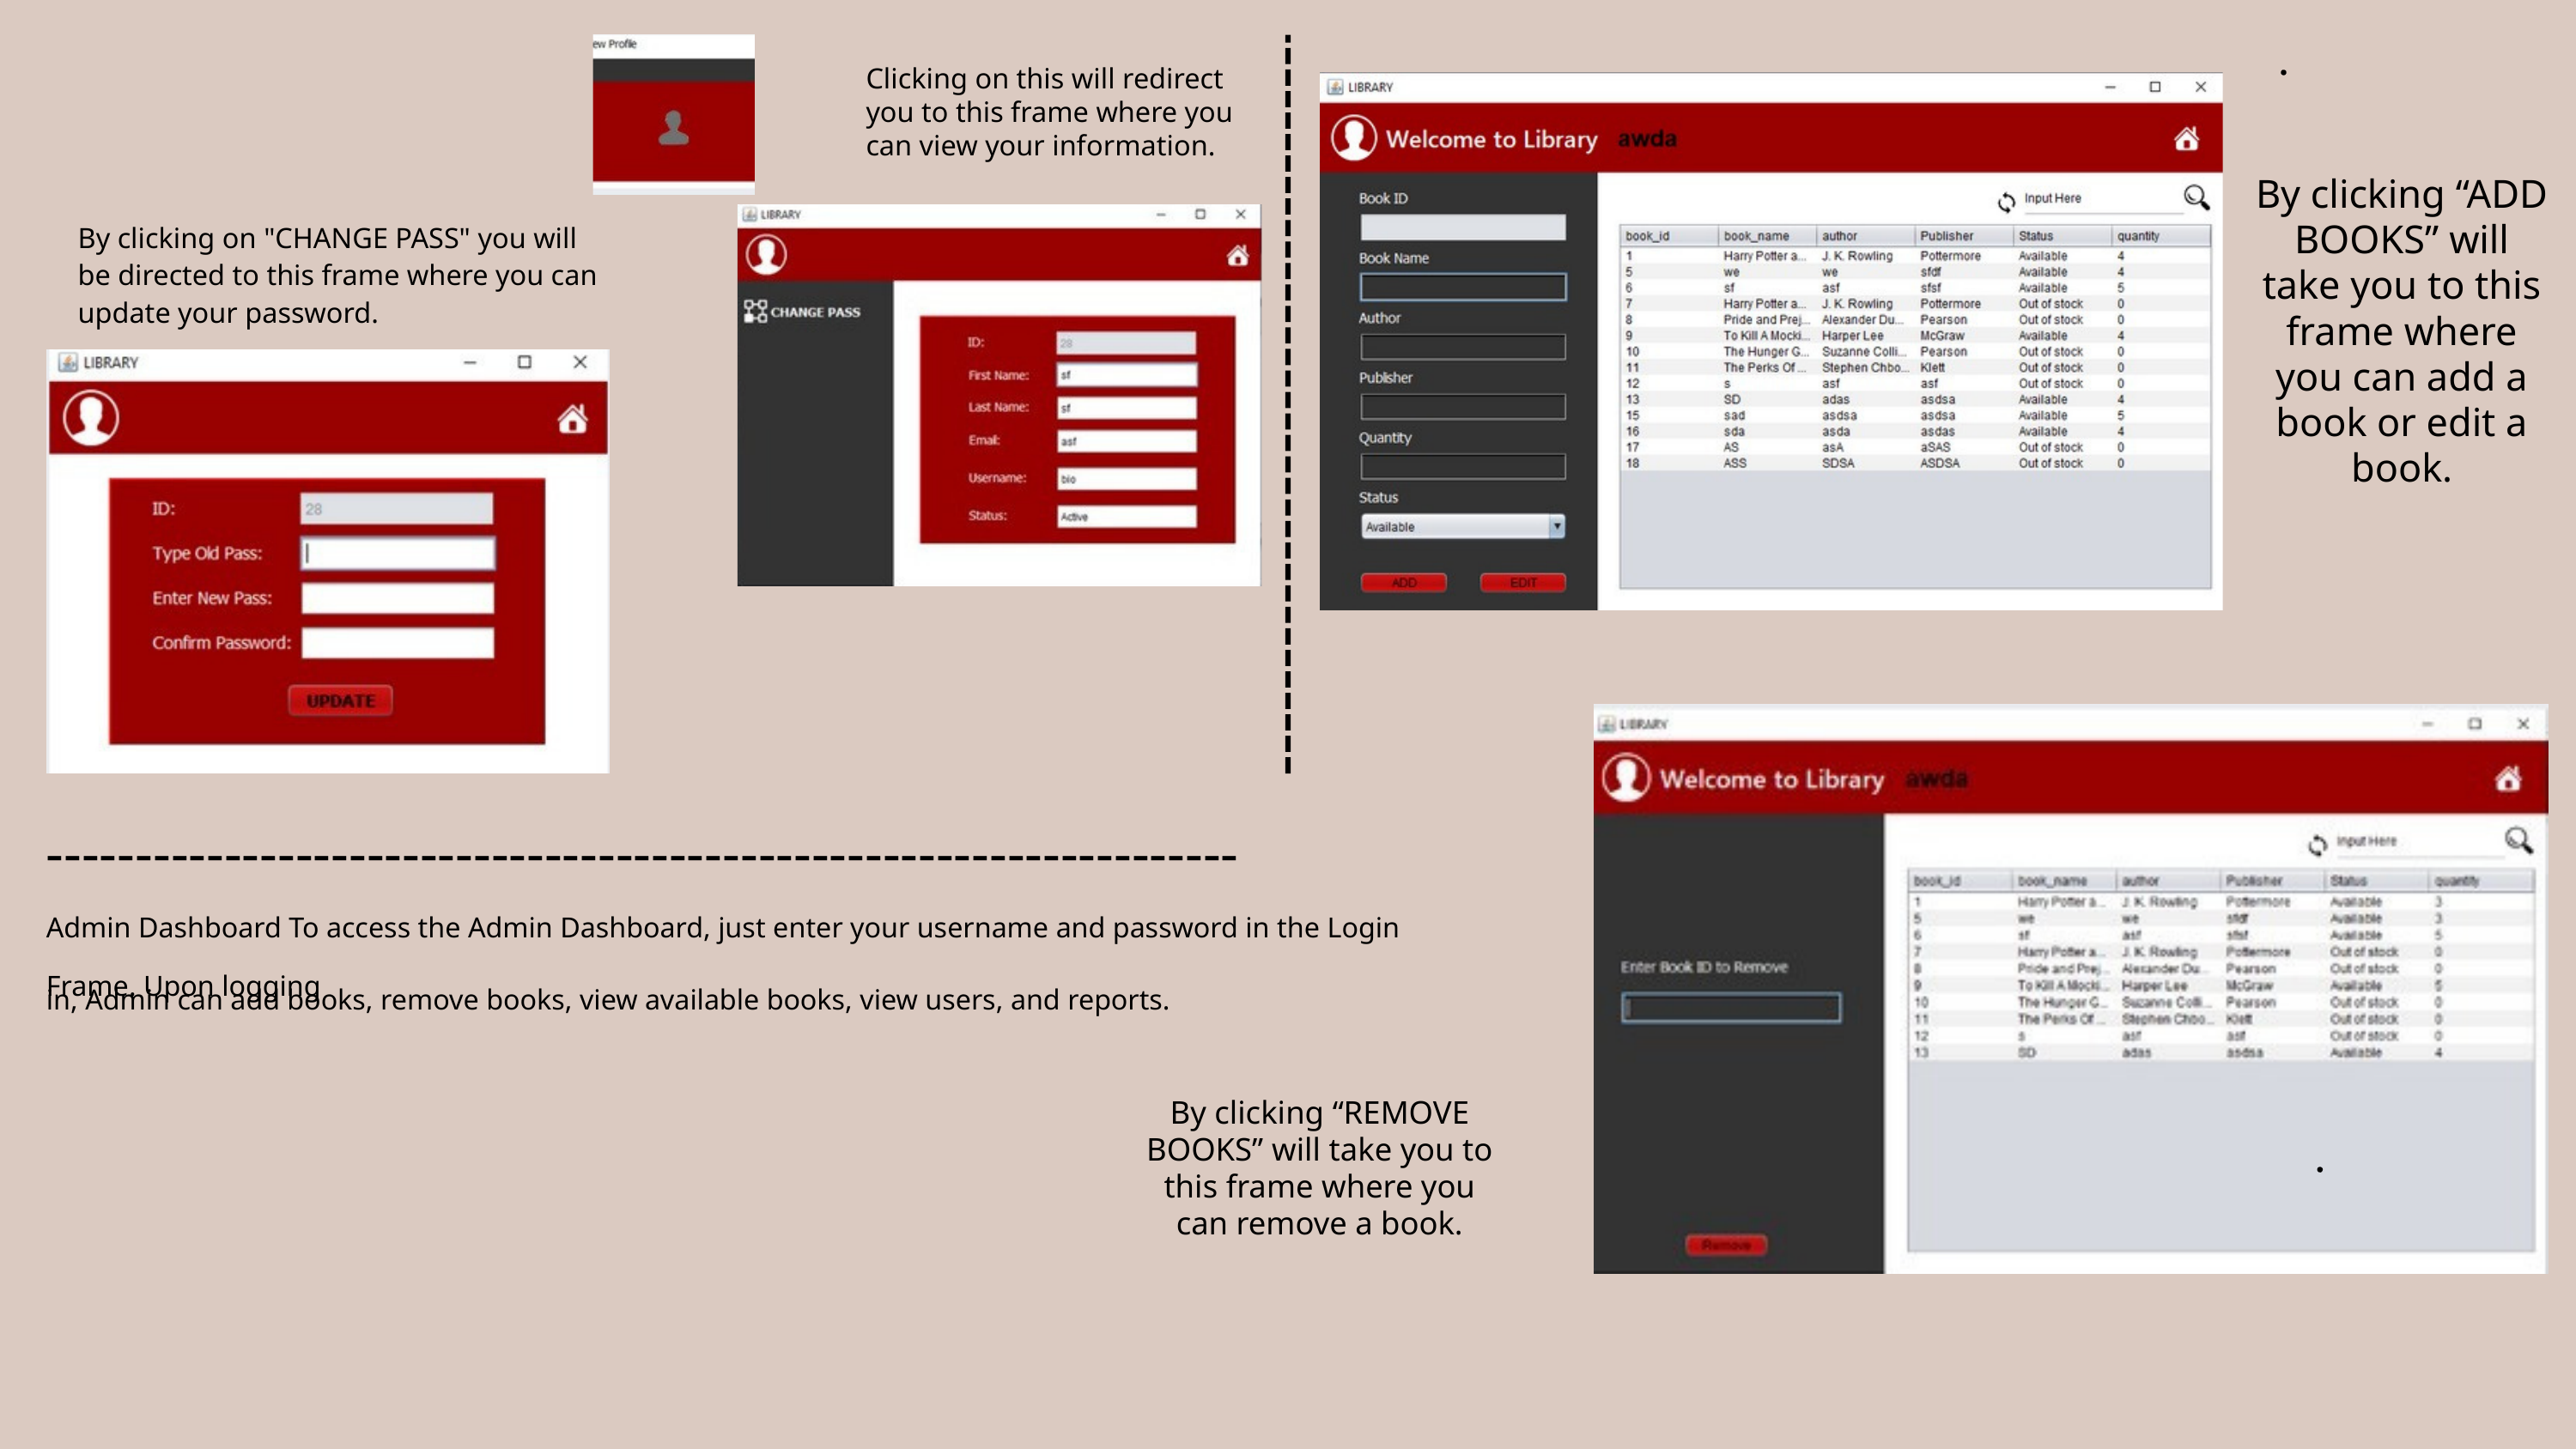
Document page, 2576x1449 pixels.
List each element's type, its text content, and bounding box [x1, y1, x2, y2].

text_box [2317, 1167, 2324, 1173]
text_box [1594, 704, 2549, 1274]
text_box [1761, 812, 1768, 819]
text_box ------------------------------------------------------------------- Admin Dashboard To access the Admin Dashboard, just enter your username and password in the Login Frame. Upon logging in, Admin can add books, remove books, view available books, view users, and reports. [46, 807, 1459, 1016]
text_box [2280, 69, 2287, 76]
text_box [1320, 72, 2223, 610]
text_box By clicking “REMOVE BOOKS” will take you to this frame where you can remove a book. [1141, 1093, 1498, 1242]
text_box By clicking “ADD BOOKS” will take you to this frame where you can add a book or edit a book. [2255, 169, 2549, 490]
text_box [1814, 162, 1820, 169]
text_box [46, 34, 1262, 774]
